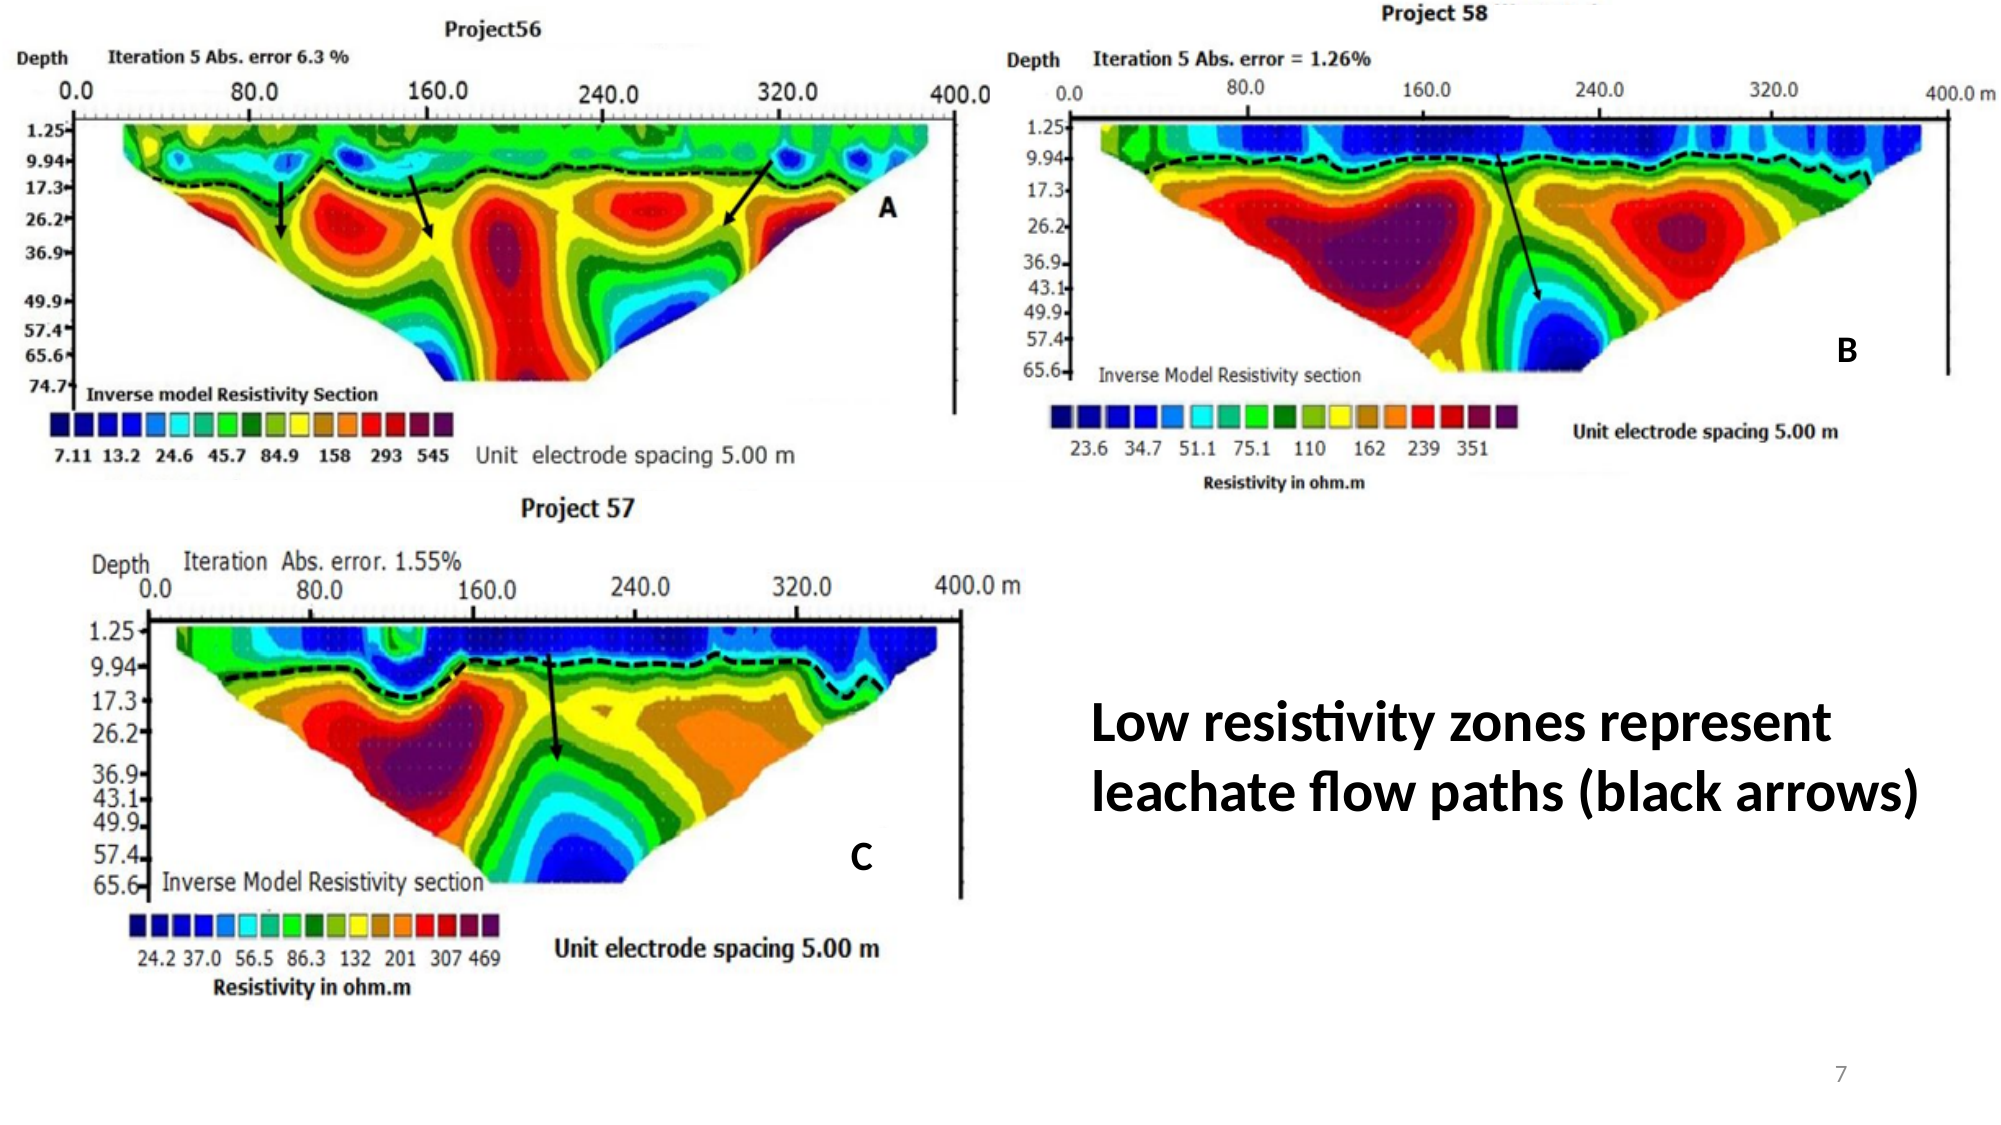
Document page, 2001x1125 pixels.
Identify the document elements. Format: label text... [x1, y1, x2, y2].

text_box Low resistivity zones represent leachate flow paths (black arrows) [1076, 675, 1947, 831]
slide_number 7 [1412, 1042, 1863, 1103]
picture [0, 0, 1999, 1008]
